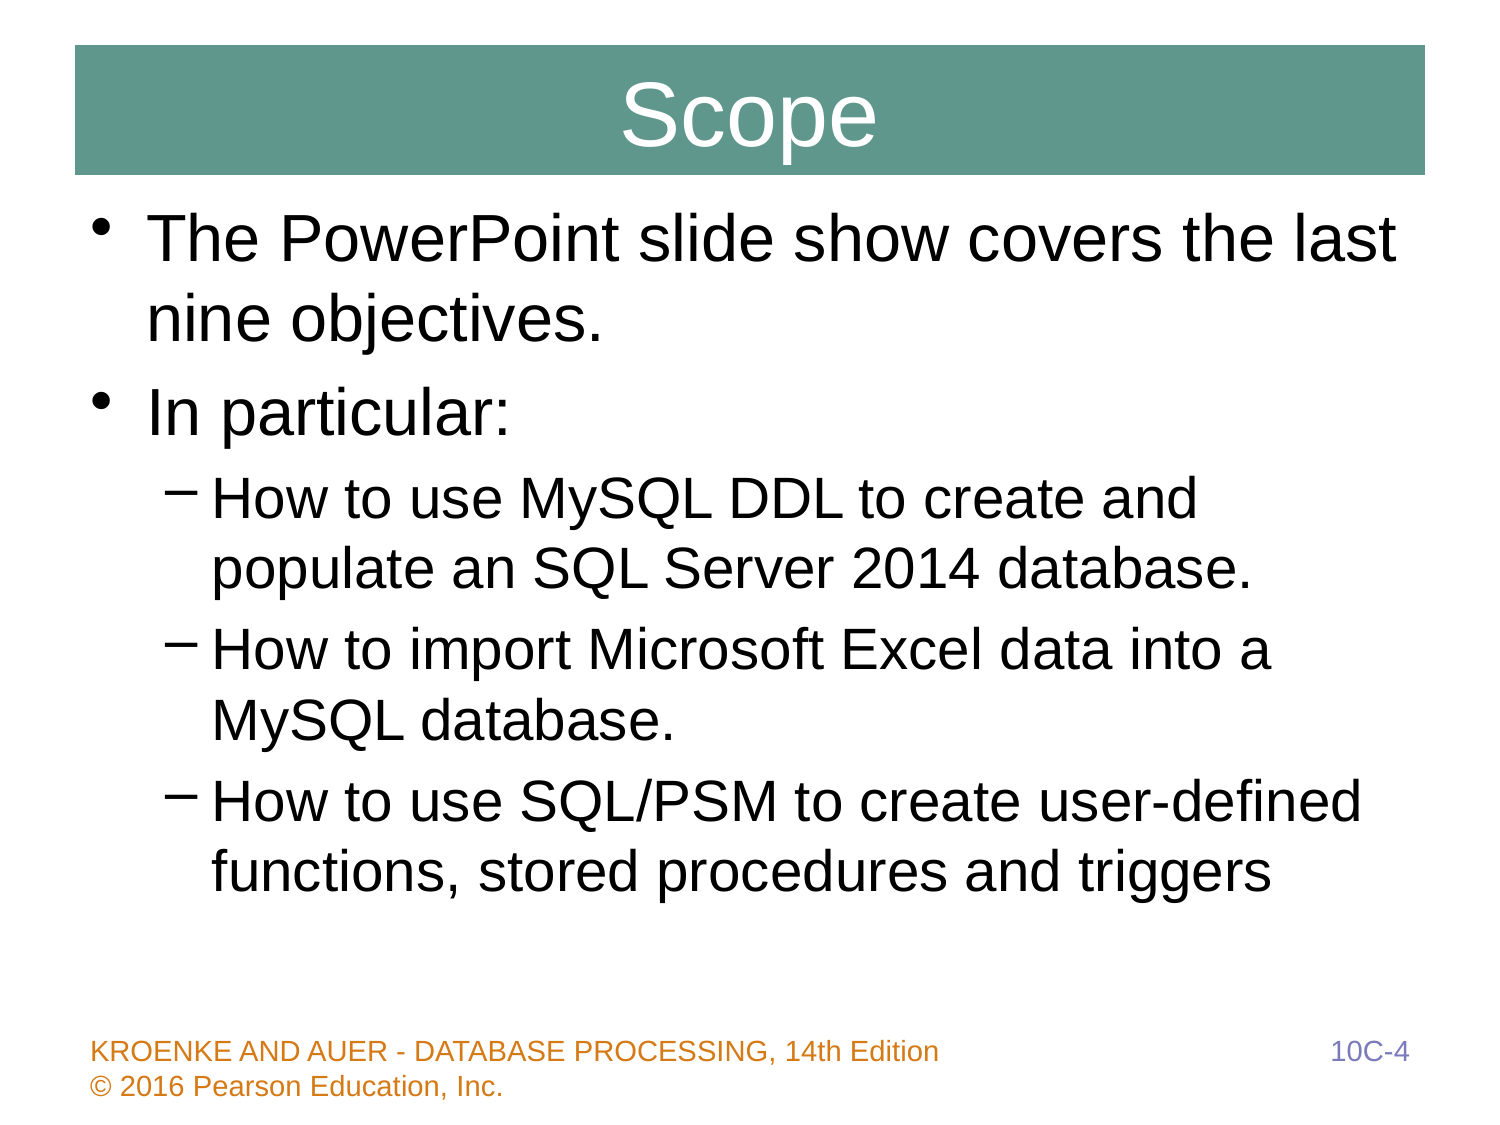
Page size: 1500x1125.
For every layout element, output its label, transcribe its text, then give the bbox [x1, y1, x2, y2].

title Scope [74, 44, 1426, 176]
footer KROENKE AND AUER - DATABASE PROCESSING, 14th Edition © 2016 Pearson Education, Inc. [74, 1024, 963, 1104]
slide_number 10C-4 [1074, 1024, 1426, 1103]
list The PowerPoint slide show covers the last nine objectives. In particular: How to use MySQL DDL to create and populate an SQL Server 2014 database. How to import Microsoft Excel data into a MySQL database. How to use SQL/PSM to create user-defined functions, stored procedures and triggers [74, 187, 1426, 1025]
